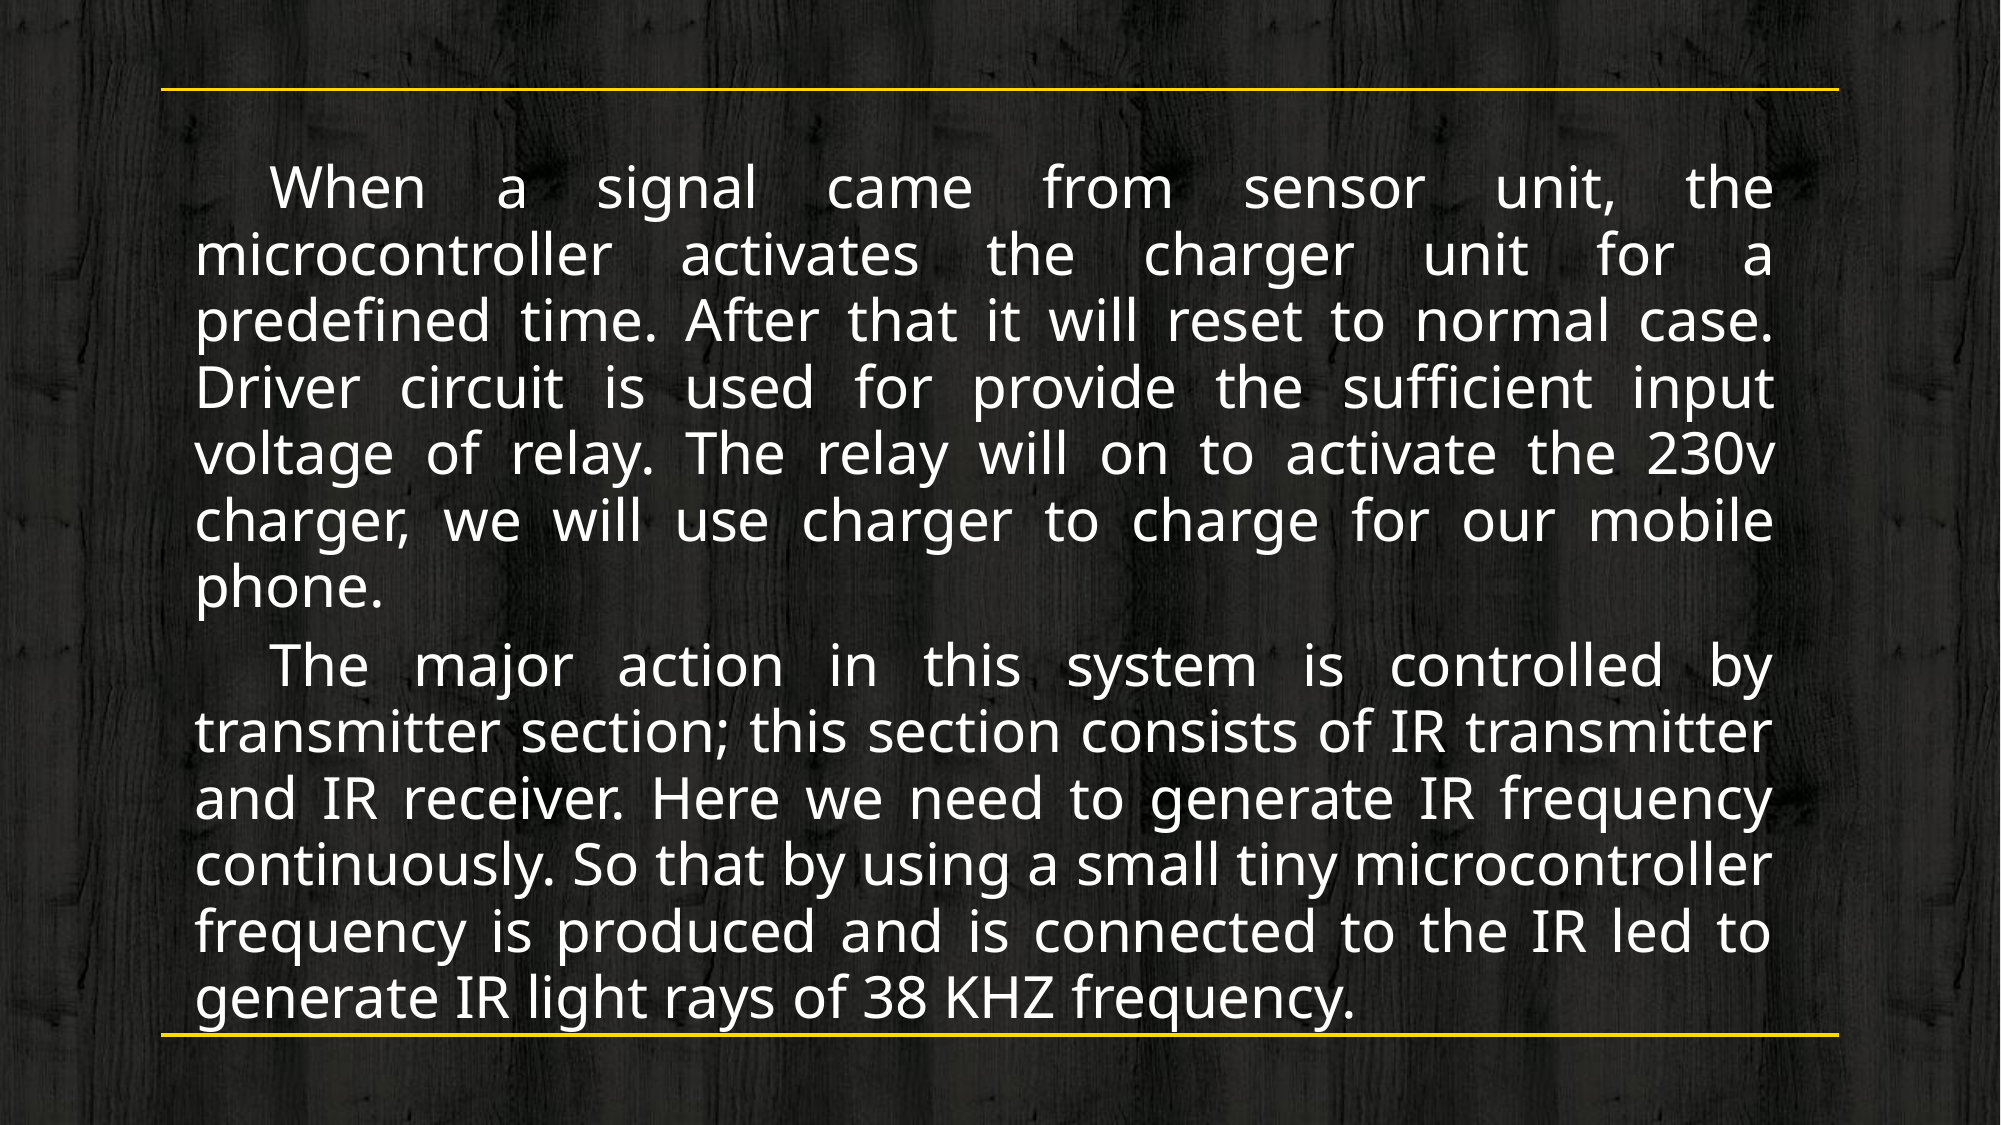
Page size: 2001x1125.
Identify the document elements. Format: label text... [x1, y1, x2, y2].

picture [0, 0, 2001, 1125]
text_box When a signal came from sensor unit, the microcontroller activates the charger unit for a predefined time. After that it will reset to normal case. Driver circuit is used for provide the sufficient input voltage of relay. The relay will on to activate the 230v charger, we will use charger to charge for our mobile phone. The major action in this system is controlled by transmitter section; this section consists of IR transmitter and IR receiver. Here we need to generate IR frequency continuously. So that by using a small tiny microcontroller frequency is produced and is connected to the IR led to generate IR light rays of 38 KHZ frequency. [179, 148, 1807, 1102]
